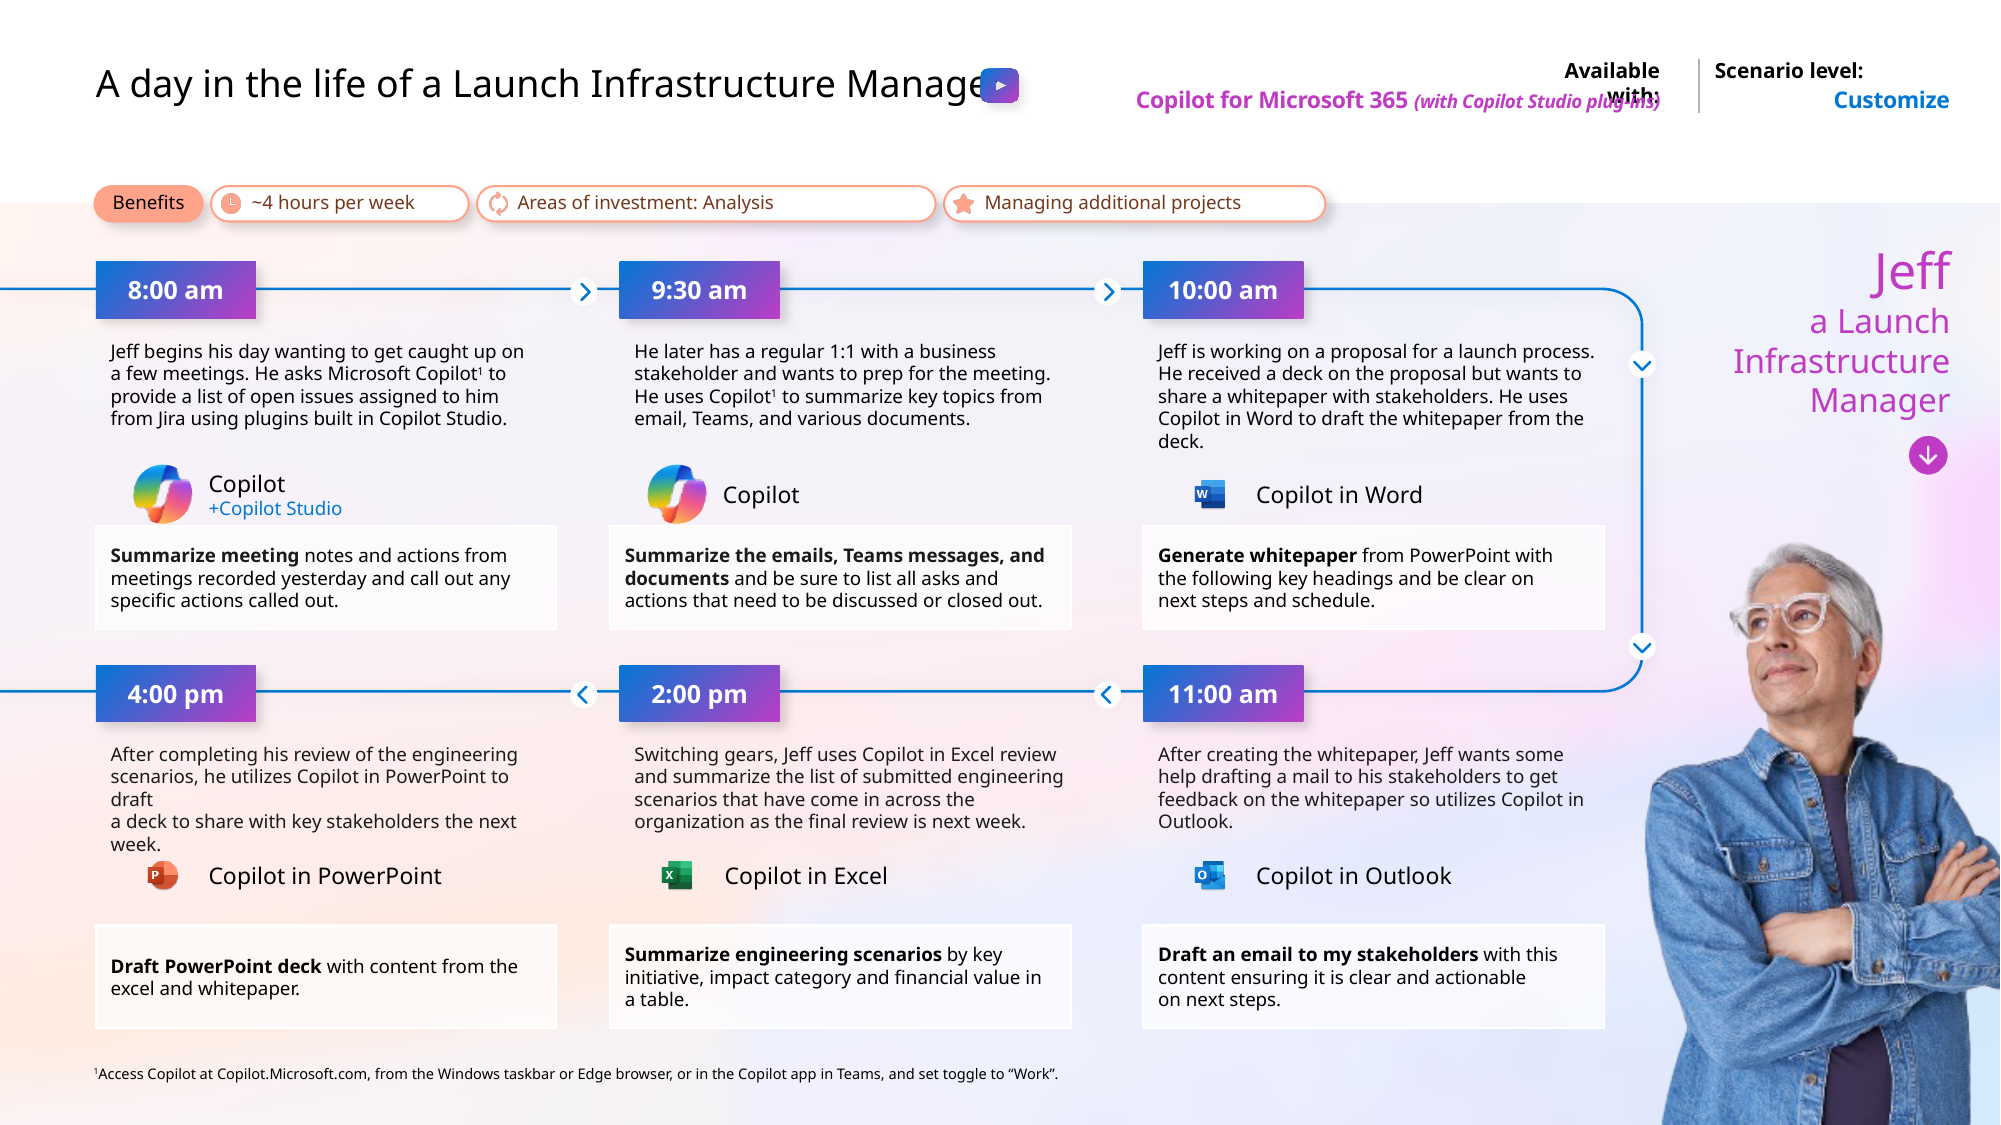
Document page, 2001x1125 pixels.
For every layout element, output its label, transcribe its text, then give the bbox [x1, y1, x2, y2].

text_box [647, 464, 1034, 524]
list Draft PowerPoint deck with content from the excel and whitepaper. [95, 924, 557, 1029]
list Generate whitepaper from PowerPoint with the following key headings and be clear on next steps and schedule. [1142, 525, 1605, 630]
list Switching gears, Jeff uses Copilot in Excel review and summarize the list of submitted engineering scenarios that have come in across the organization as the final review is next week. [619, 736, 1081, 840]
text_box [943, 185, 1326, 222]
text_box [133, 845, 520, 906]
list Customize [1711, 85, 1950, 115]
list Jeff is working on a proposal for a launch process. He received a deck on the proposal but wants to share a whitepaper with stakeholders. He uses Copilot in Word to draft the whitepaper from the deck. [1143, 333, 1623, 462]
list 1Access Copilot at Copilot.Microsoft.com, from the Windows taskbar or Edge browser, or in the Copilot app in Teams, and set toggle to “Work”. [93, 1064, 1621, 1083]
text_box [647, 845, 1036, 906]
text_box [980, 68, 1019, 103]
list After creating the whitepaper, Jeff wants some help drafting a mail to his stakeholders to get feedback on the whitepaper so utilizes Copilot in Outlook. [1143, 736, 1604, 840]
text_box Benefits [93, 185, 204, 223]
list 9:30 am [619, 261, 780, 319]
list Summarize the emails, Teams messages, and documents and be sure to list all asks and actions that need to be discussed or closed out. [609, 525, 1072, 630]
list Jeff begins his day wanting to get caught up on a few meetings. He asks Microsoft Copilot1 to provide a list of open issues assigned to him from Jira using plugins built in Copilot Studio. [95, 333, 557, 462]
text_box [210, 185, 469, 222]
list 8:00 am [95, 261, 256, 319]
title A day in the life of a Launch Infrastructure Manager [95, 63, 1027, 150]
list Draft an email to my stakeholders with this content ensuring it is clear and actionable on next steps. [1142, 924, 1605, 1029]
list Copilot for Microsoft 365 (with Copilot Studio plug-ins) [1069, 85, 1660, 114]
list 10:00 am [1143, 261, 1304, 319]
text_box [1180, 845, 1567, 906]
list 4:00 pm [95, 665, 256, 722]
list 11:00 am [1143, 665, 1304, 722]
list After completing his review of the engineering scenarios, he utilizes Copilot in PowerPoint to draft a deck to share with key stakeholders the next week. [95, 736, 557, 840]
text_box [1672, 239, 1951, 478]
list Summarize engineering scenarios by key initiative, impact category and financial value in a table. [609, 924, 1072, 1029]
list He later has a regular 1:1 with a business stakeholder and wants to prep for the meeting. He uses Copilot1 to summarize key topics from email, Teams, and various documents. [619, 333, 1081, 437]
list Summarize meeting notes and actions from meetings recorded yesterday and call out any specific actions called out. [95, 525, 557, 630]
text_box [133, 464, 520, 524]
list 2:00 pm [619, 665, 780, 722]
picture [1621, 481, 2000, 1125]
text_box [1180, 464, 1567, 524]
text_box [476, 185, 936, 222]
